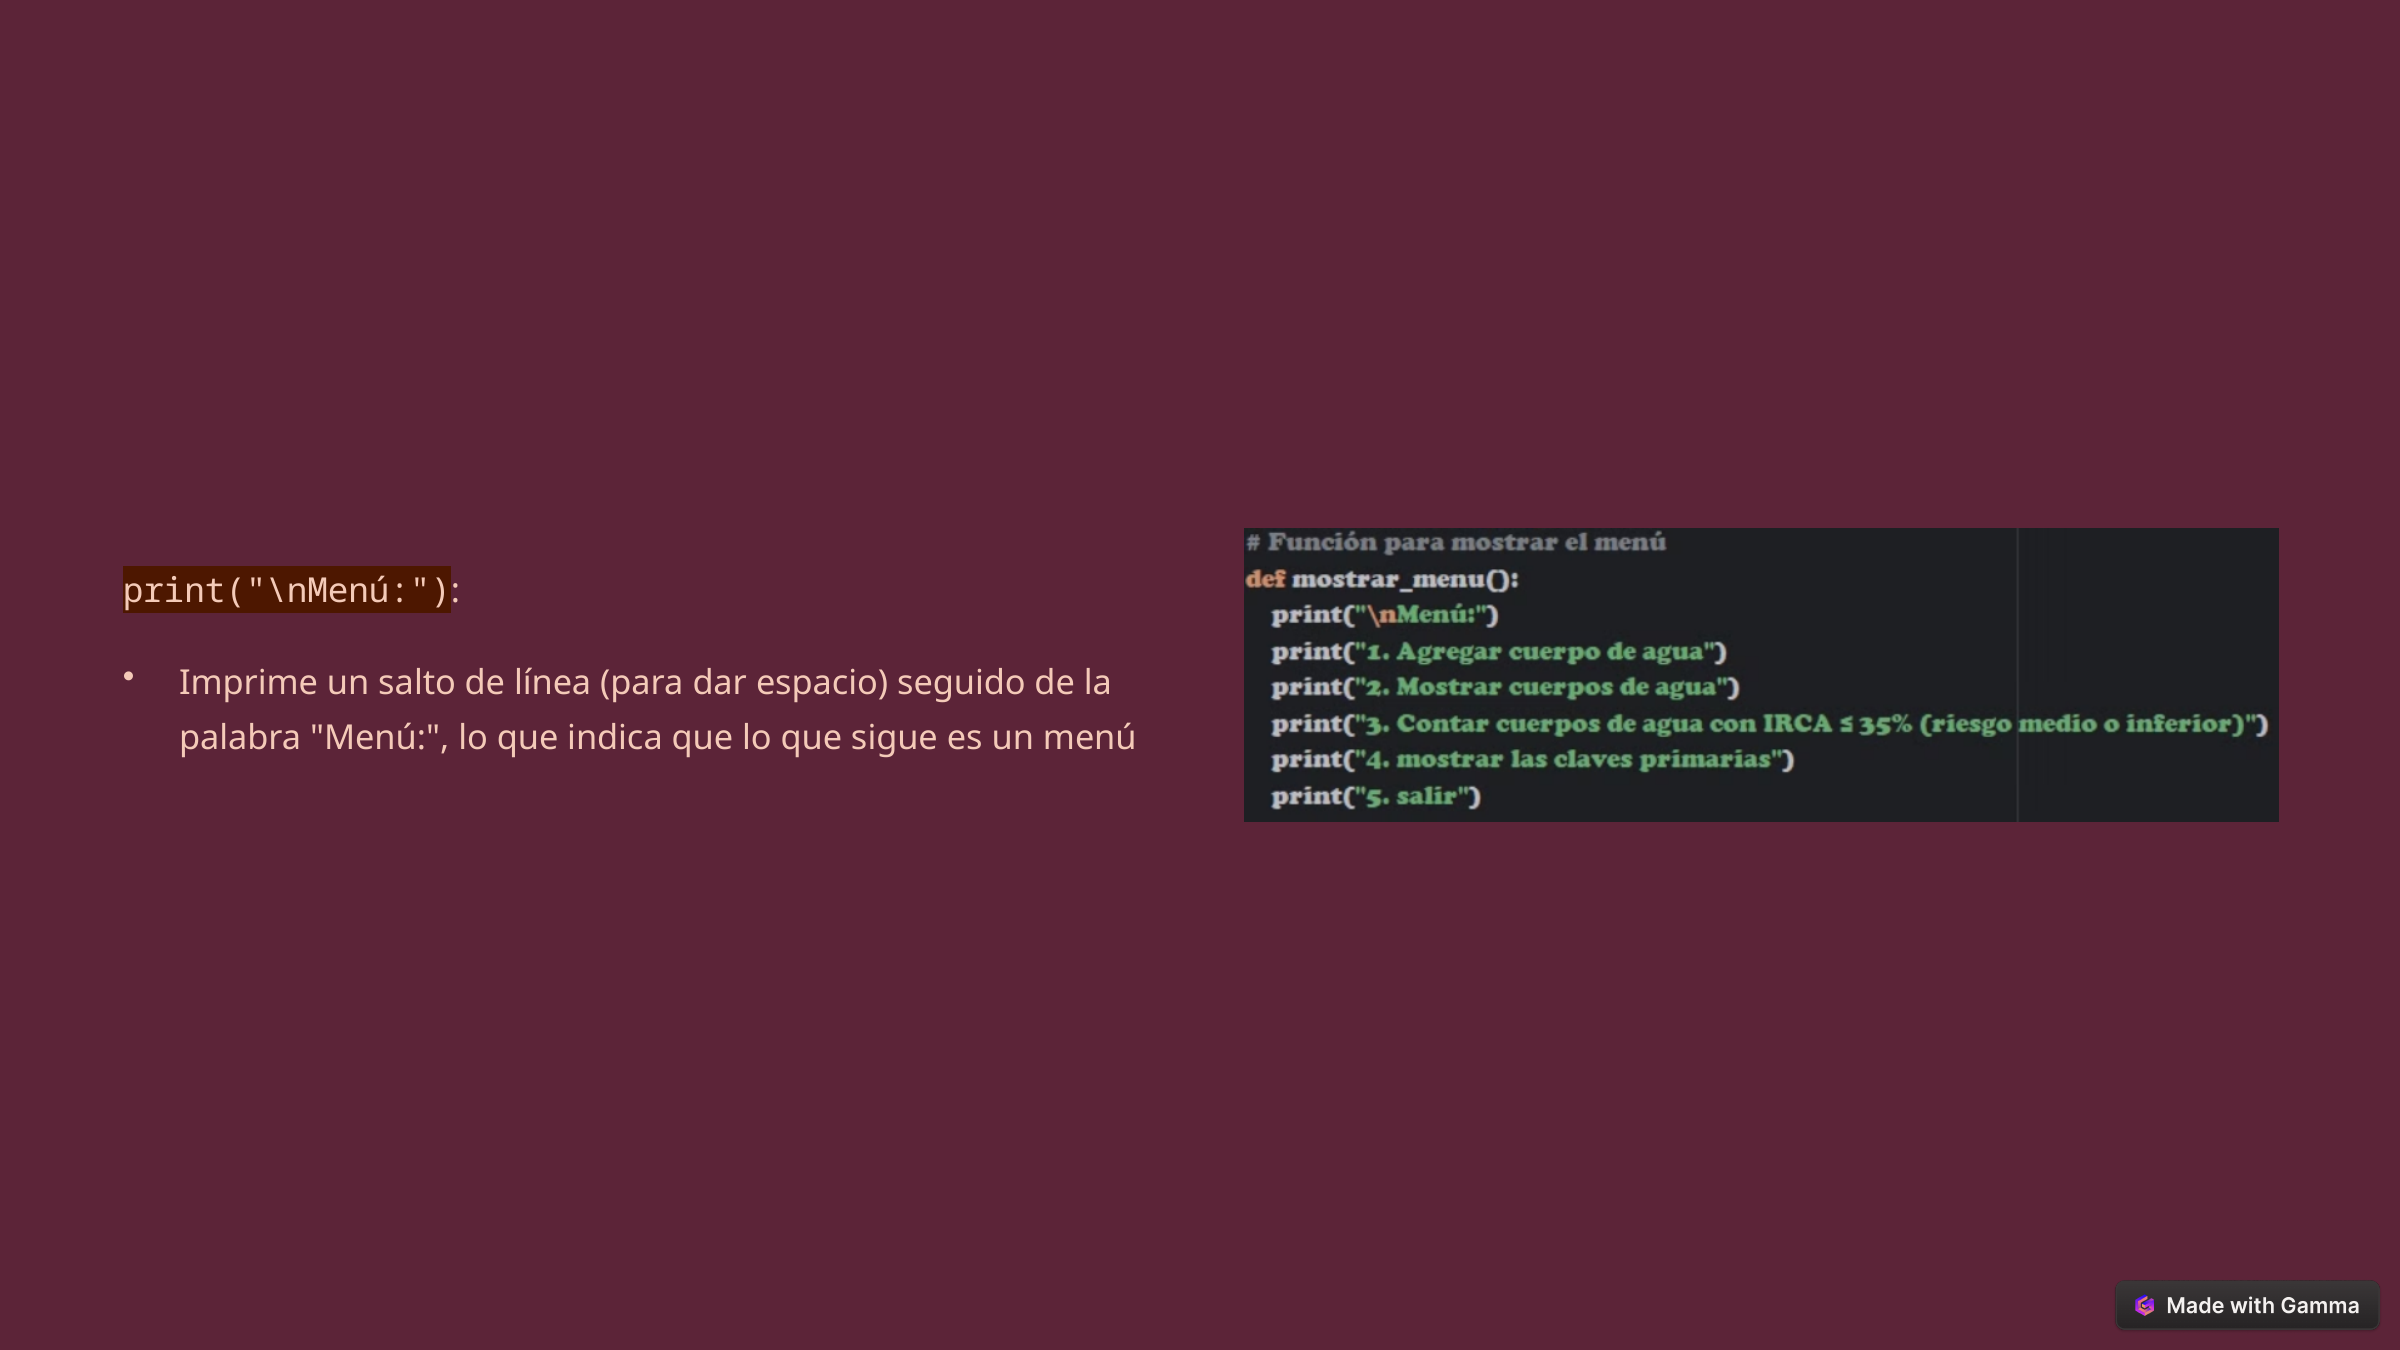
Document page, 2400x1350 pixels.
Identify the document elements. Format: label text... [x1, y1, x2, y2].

text_box print("\nMenú:"): [122, 554, 1158, 615]
text_box Imprime un salto de línea (para dar espacio) seguido de la palabra "Menú:", lo que indica que lo que sigue es un menú [122, 646, 1158, 815]
picture [1244, 527, 2279, 822]
picture [2106, 1271, 2389, 1339]
